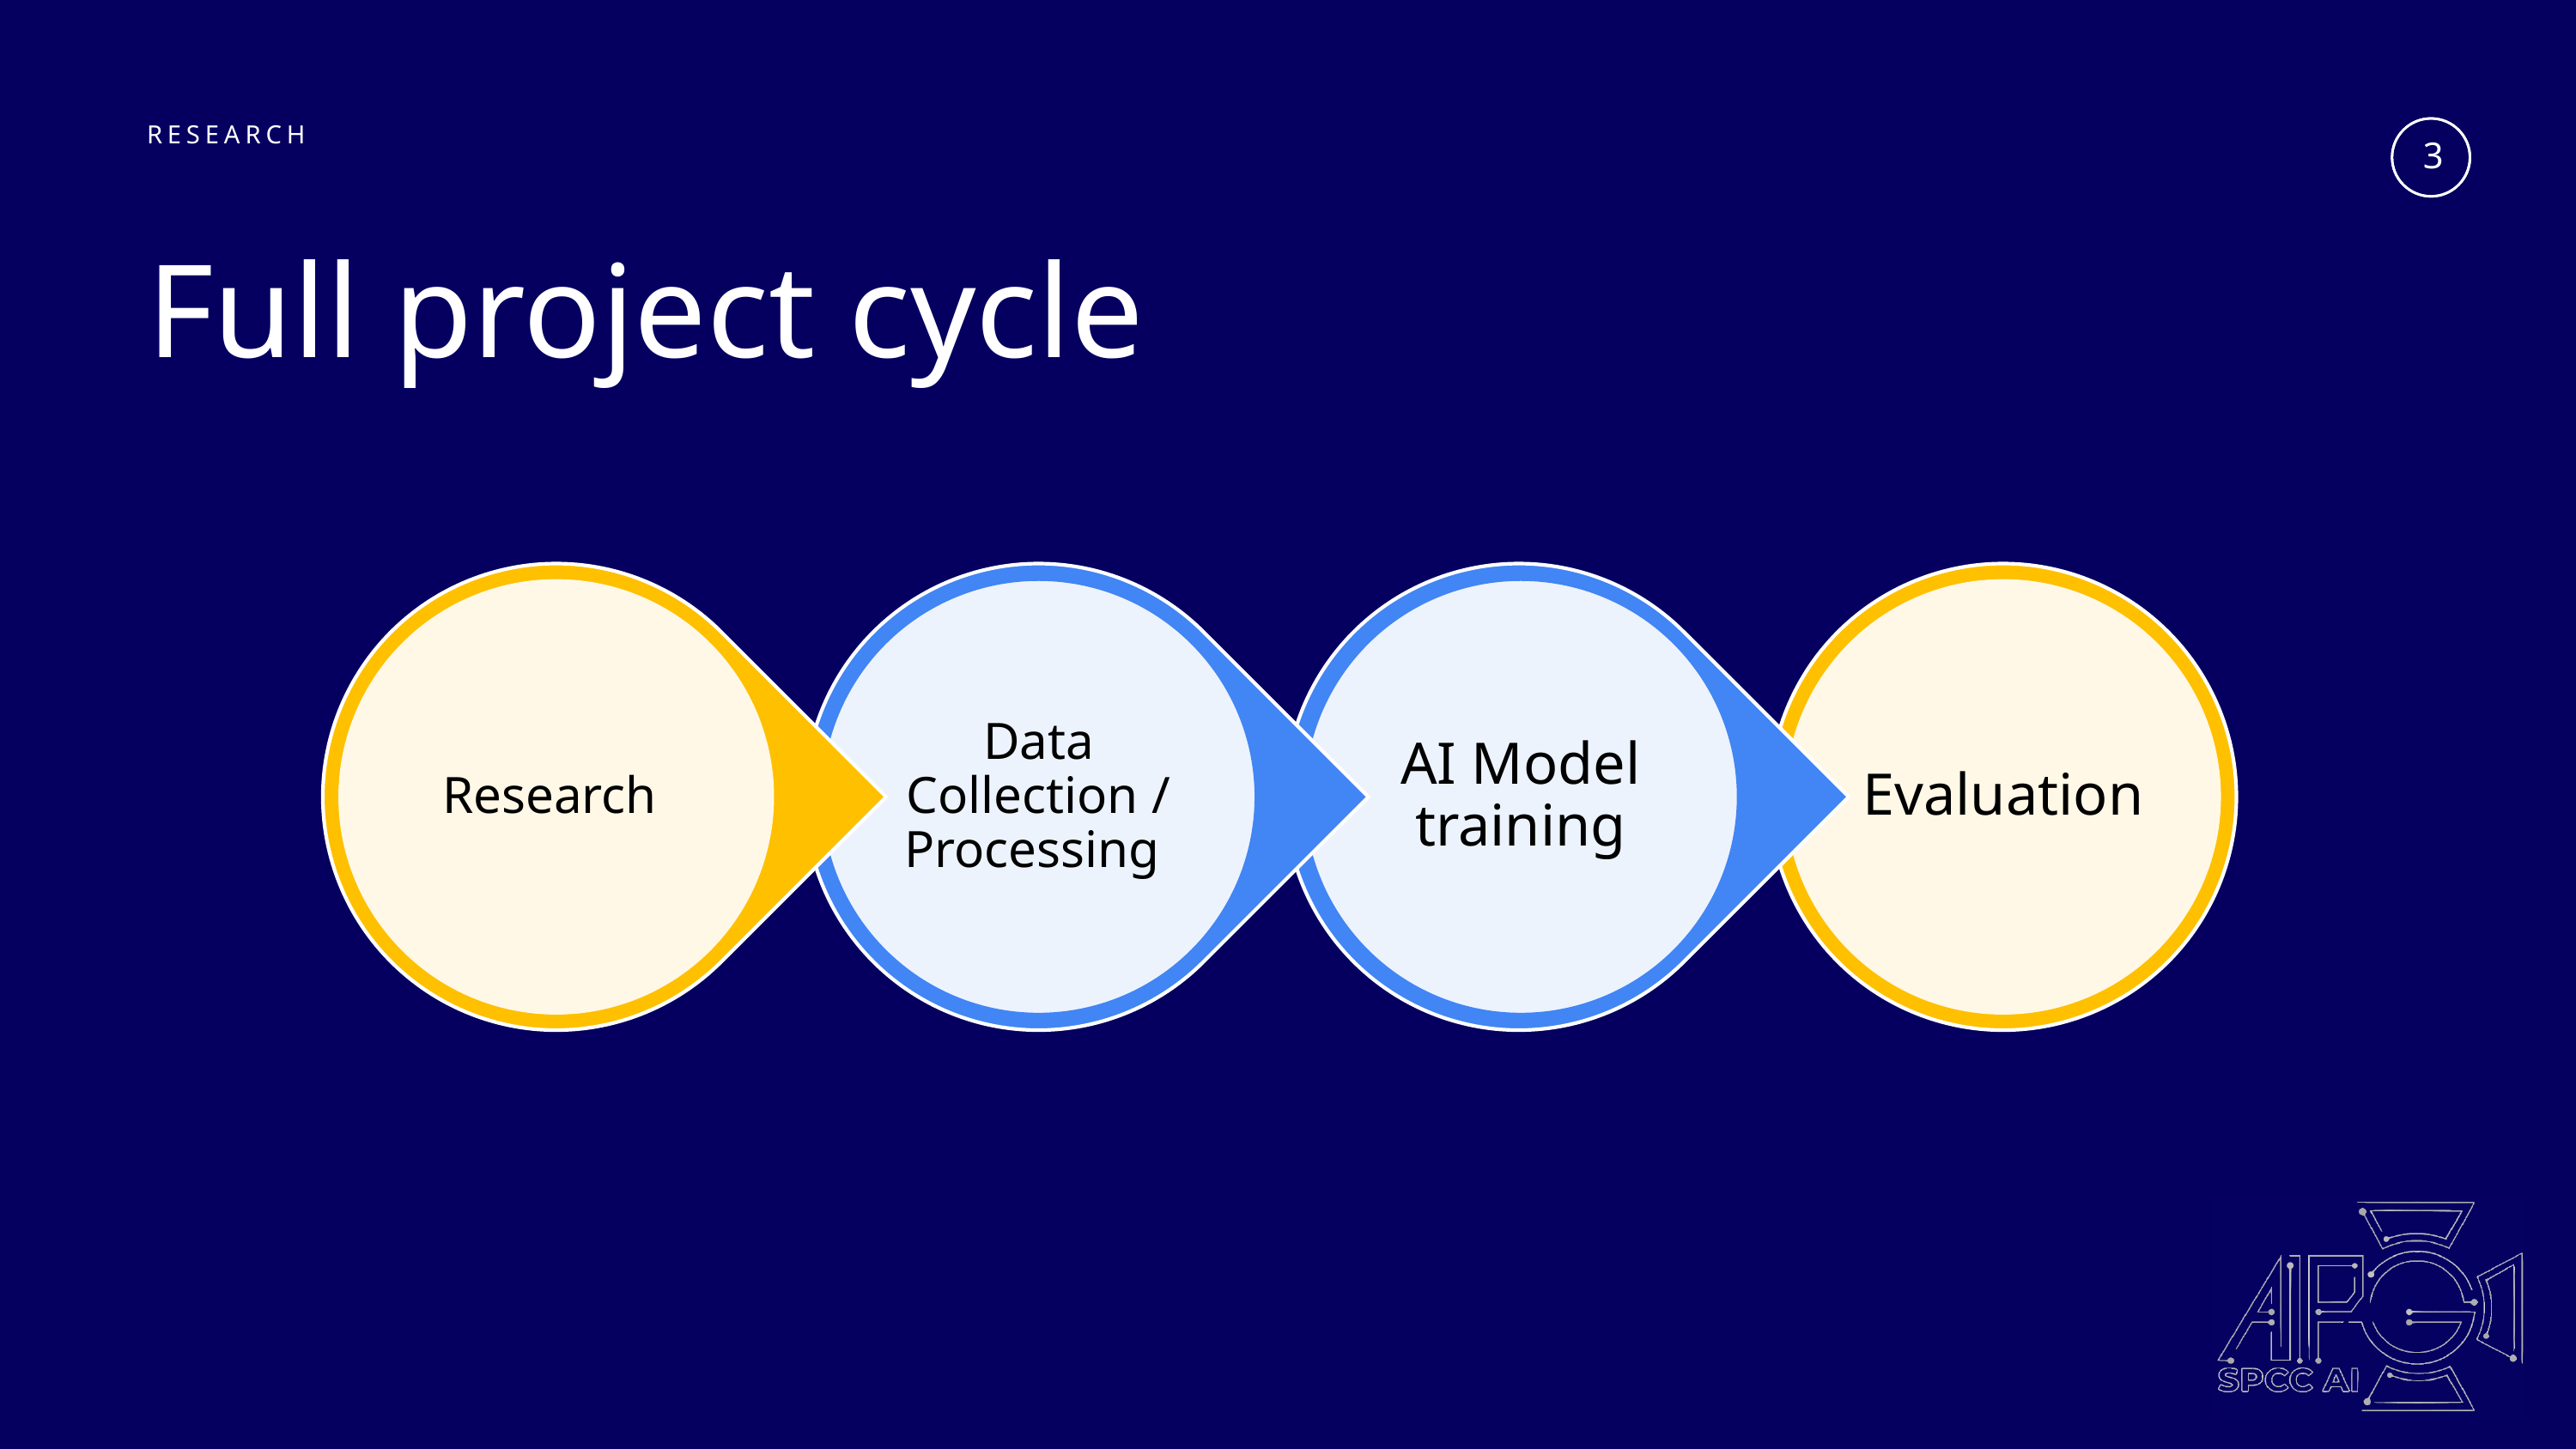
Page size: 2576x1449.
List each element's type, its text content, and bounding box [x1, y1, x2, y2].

slide_number 3 [2301, 101, 2457, 213]
text_box RESEARCH [147, 112, 549, 149]
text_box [2391, 117, 2472, 198]
text_box Full project cycle [147, 241, 204, 384]
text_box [210, 140, 2253, 1449]
